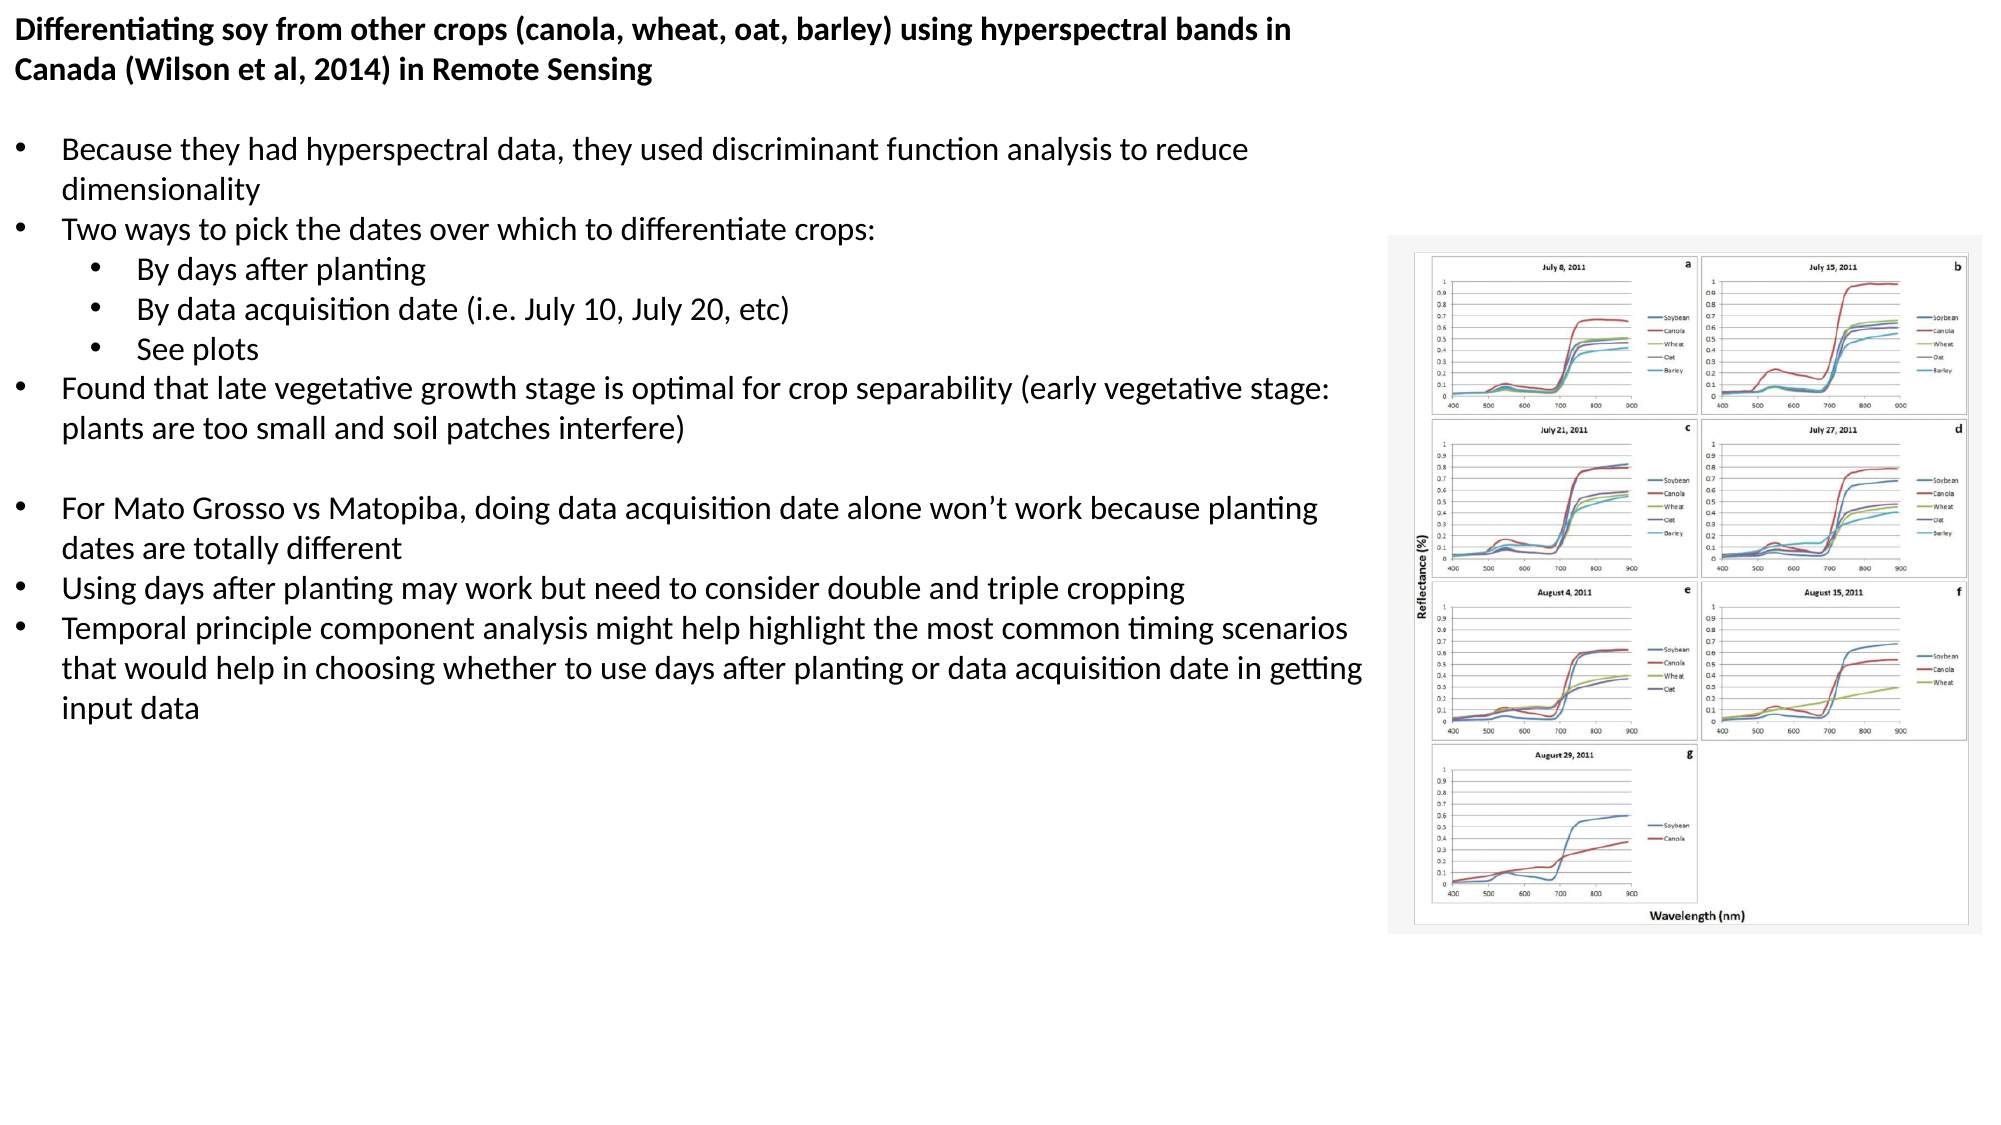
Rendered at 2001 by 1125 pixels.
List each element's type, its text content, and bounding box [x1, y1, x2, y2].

text_box Differentiating soy from other crops (canola, wheat, oat, barley) using hyperspectral bands in Canada (Wilson et al, 2014) in Remote Sensing Because they had hyperspectral data, they used discriminant function analysis to reduce dimensionality Two ways to pick the dates over which to differentiate crops: By days after planting By data acquisition date (i.e. July 10, July 20, etc) See plots Found that late vegetative growth stage is optimal for crop separability (early vegetative stage: plants are too small and soil patches interfere) For Mato Grosso vs Matopiba, doing data acquisition date alone won’t work because planting dates are totally different Using days after planting may work but need to consider double and triple cropping Temporal principle component analysis might help highlight the most common timing scenarios that would help in choosing whether to use days after planting or data acquisition date in getting input data [0, 0, 1388, 734]
picture [1387, 235, 1983, 934]
